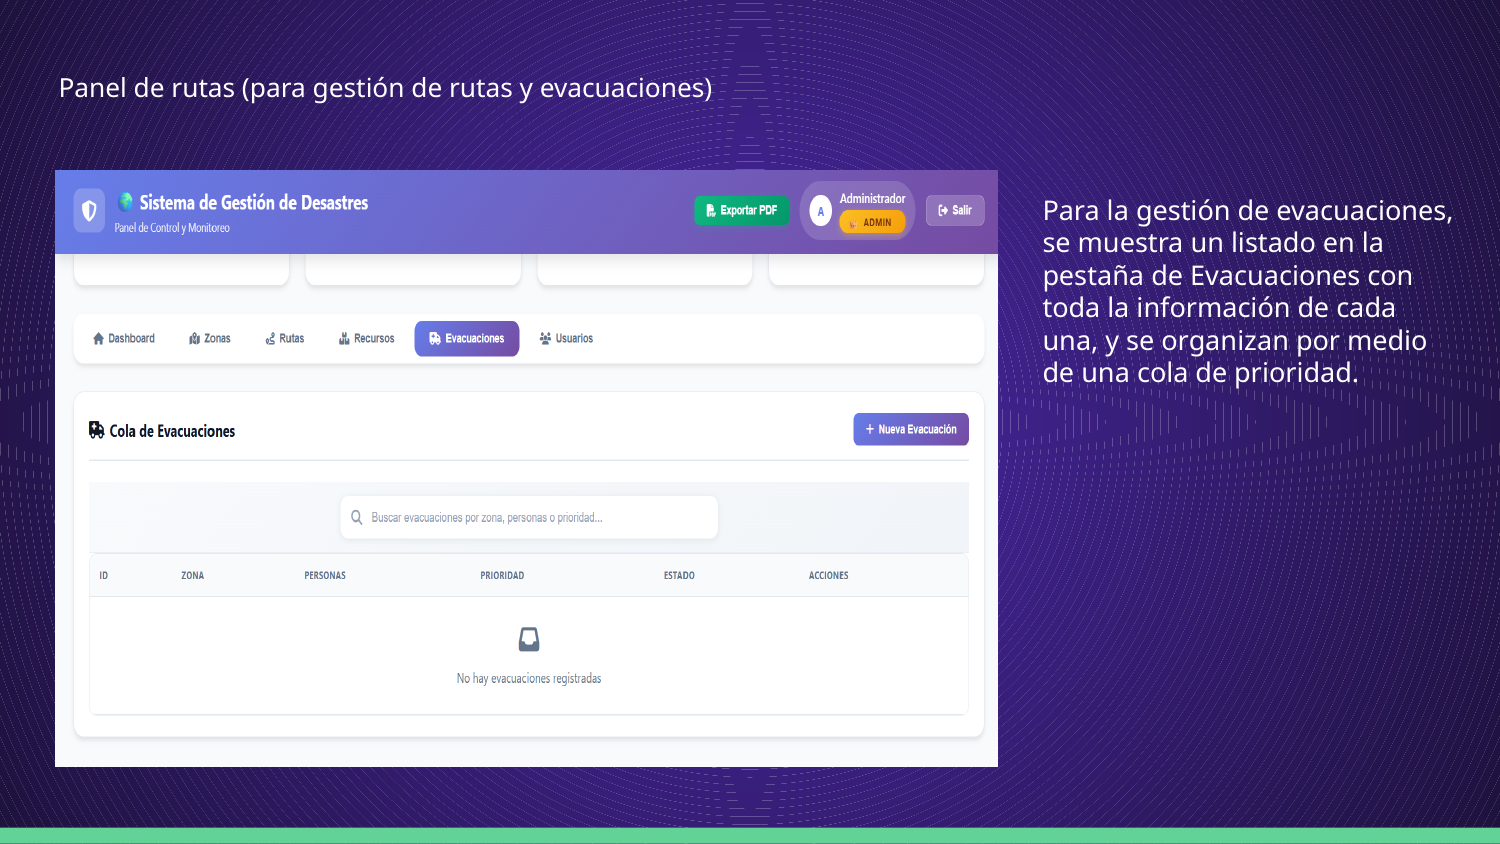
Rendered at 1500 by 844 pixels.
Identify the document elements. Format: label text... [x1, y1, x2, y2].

text_box Para la gestión de evacuaciones, se muestra un listado en la pestaña de Evacuaciones con toda la información de cada una, y se organizan por medio de una cola de prioridad. [1027, 178, 1475, 767]
title Panel de rutas (para gestión de rutas y evacuaciones) [43, 55, 1442, 150]
picture [55, 169, 999, 767]
